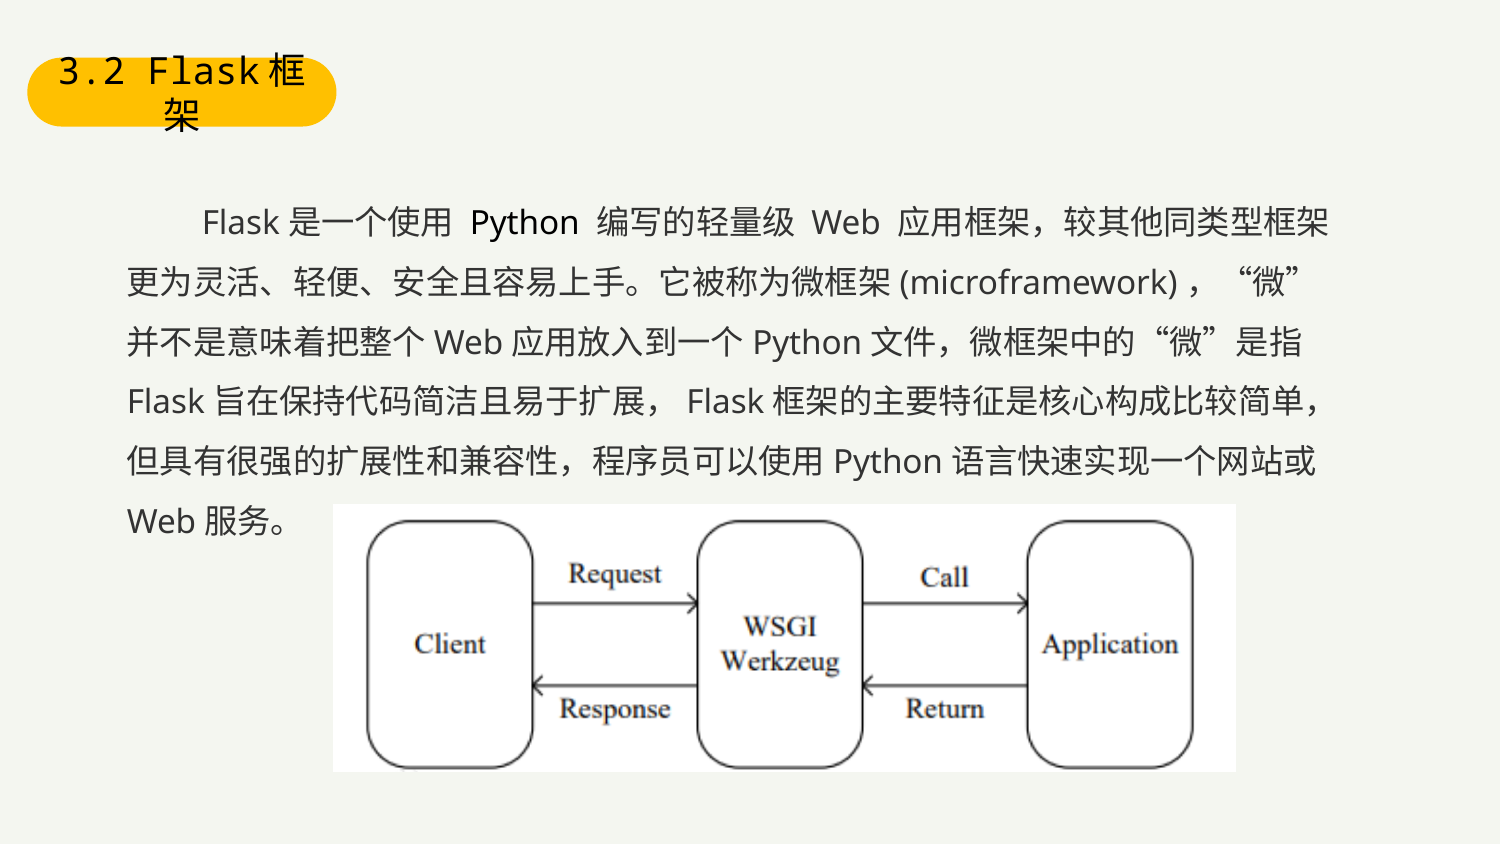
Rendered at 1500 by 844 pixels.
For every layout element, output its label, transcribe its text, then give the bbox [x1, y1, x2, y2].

text_box Flask是一个使用 Python 编写的轻量级 Web 应用框架，较其他同类型框架更为灵活、轻便、安全且容易上手。它被称为微框架(microframework)，“微”并不是意味着把整个Web应用放入到一个Python文件，微框架中的“微”是指Flask旨在保持代码简洁且易于扩展，Flask框架的主要特征是核心构成比较简单，但具有很强的扩展性和兼容性，程序员可以使用Python语言快速实现一个网站或Web服务。 [112, 173, 1365, 588]
text_box 3.2 Flask框架 [25, 55, 339, 129]
picture [333, 504, 1236, 772]
